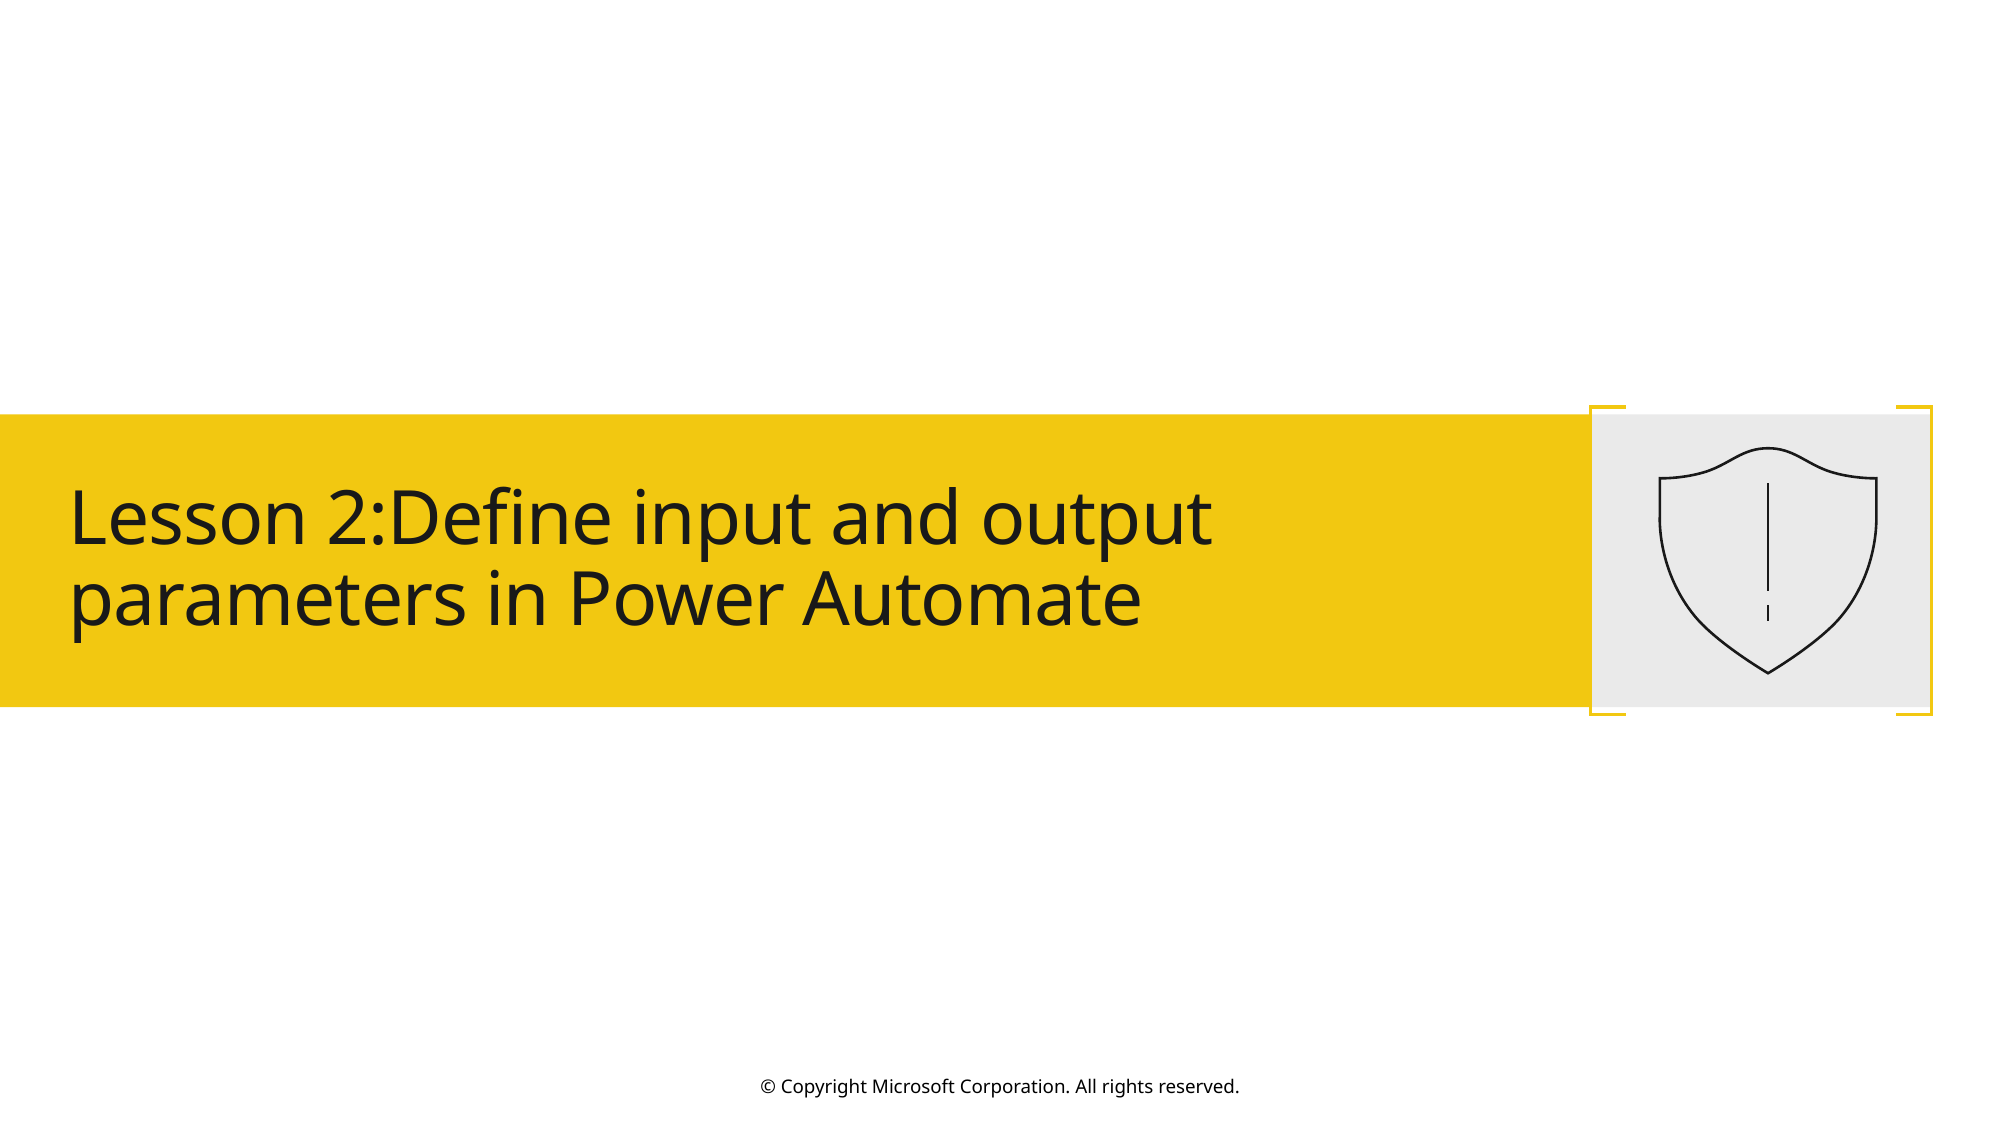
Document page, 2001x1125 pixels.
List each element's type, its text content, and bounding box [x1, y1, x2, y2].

title Lesson 2:Define input and output parameters in Power Automate [68, 414, 1577, 708]
text_box [1659, 448, 1877, 674]
